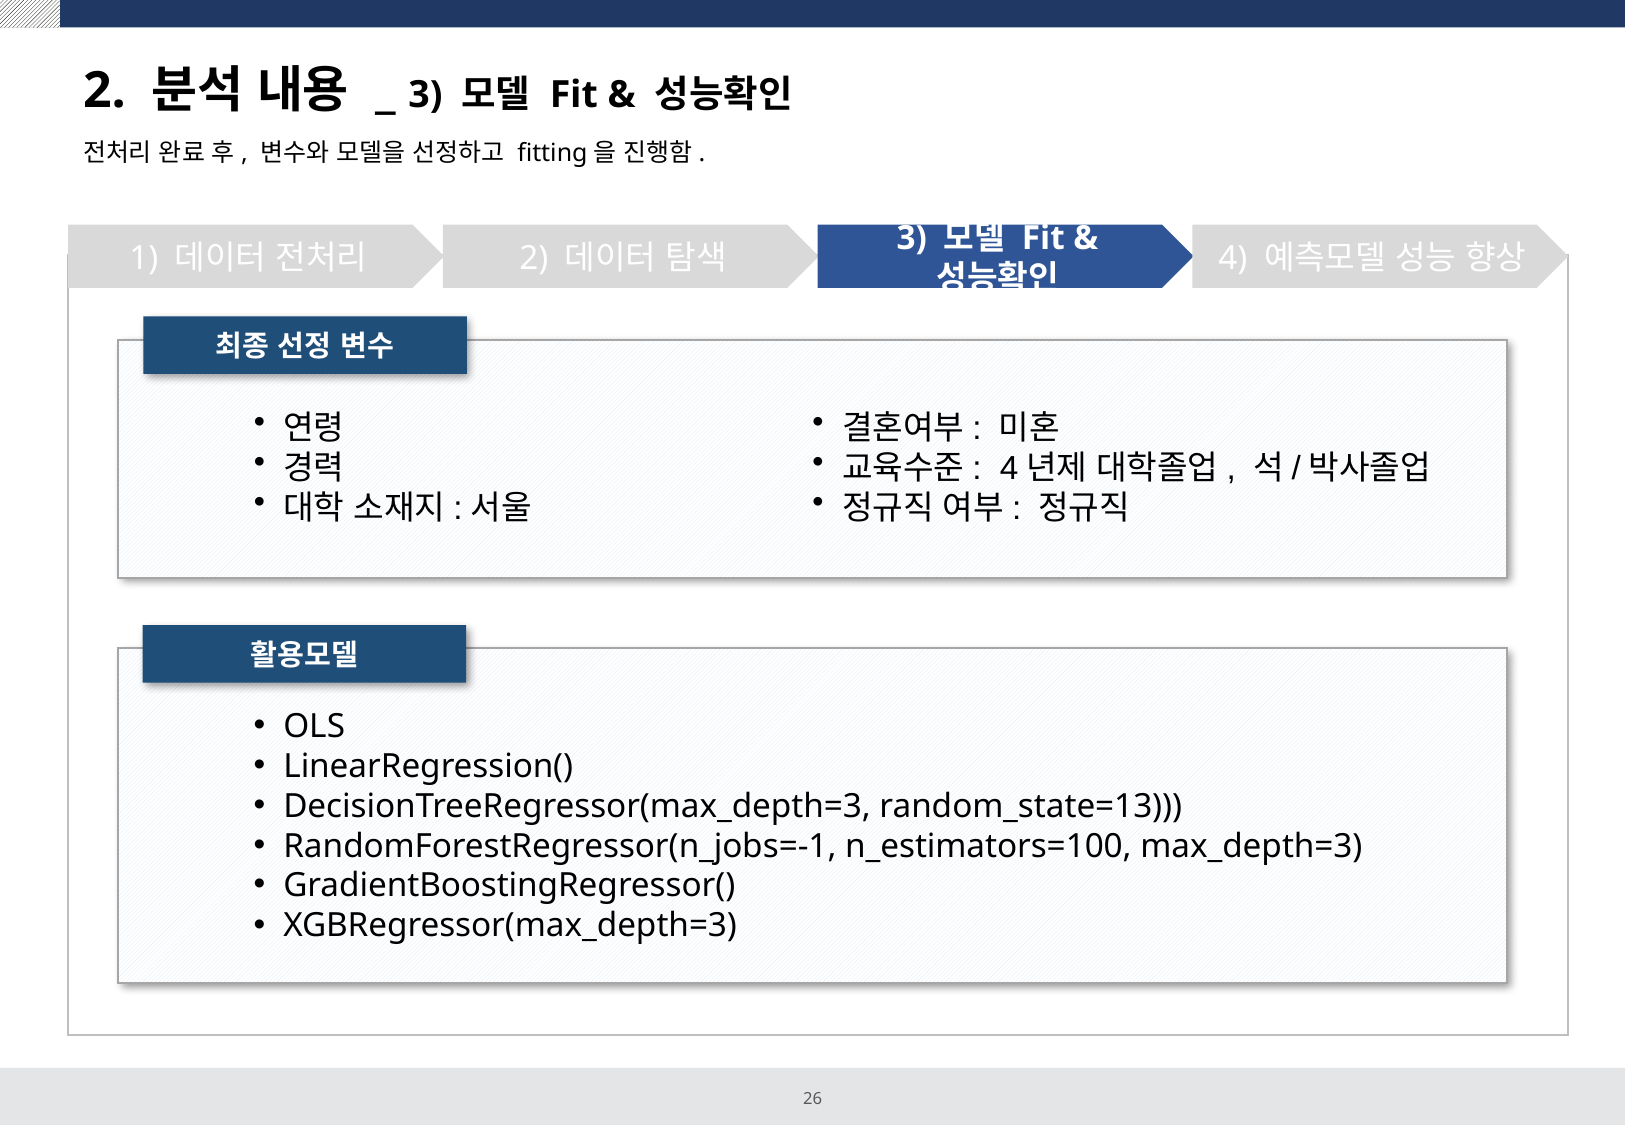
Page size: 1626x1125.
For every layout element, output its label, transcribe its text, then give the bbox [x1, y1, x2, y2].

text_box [68, 224, 1569, 288]
text_box 연령 경력 대학 소재지:서울 결혼여부: 미혼 교육수준: 4년제 대학졸업, 석/박사졸업 정규직 여부: 정규직 [238, 399, 1387, 533]
title 2. 분석 내용 _ 3) 모델 Fit & 성능확인 [68, 44, 1569, 137]
text_box [67, 254, 1569, 1036]
text_box 활용모델 [142, 624, 467, 684]
text_box 최종 선정 변수 [142, 315, 468, 375]
list 전처리 완료 후, 변수와 모델을 선정하고 fitting을 진행함. [68, 137, 1569, 224]
text_box OLS LinearRegression() DecisionTreeRegressor(max_depth=3, random_state=13))) RandomForestRegressor(n_jobs=-1, n_estimators=100, max_depth=3) GradientBoostingRegressor() XGBRegressor(max_depth=3) [238, 696, 1387, 951]
